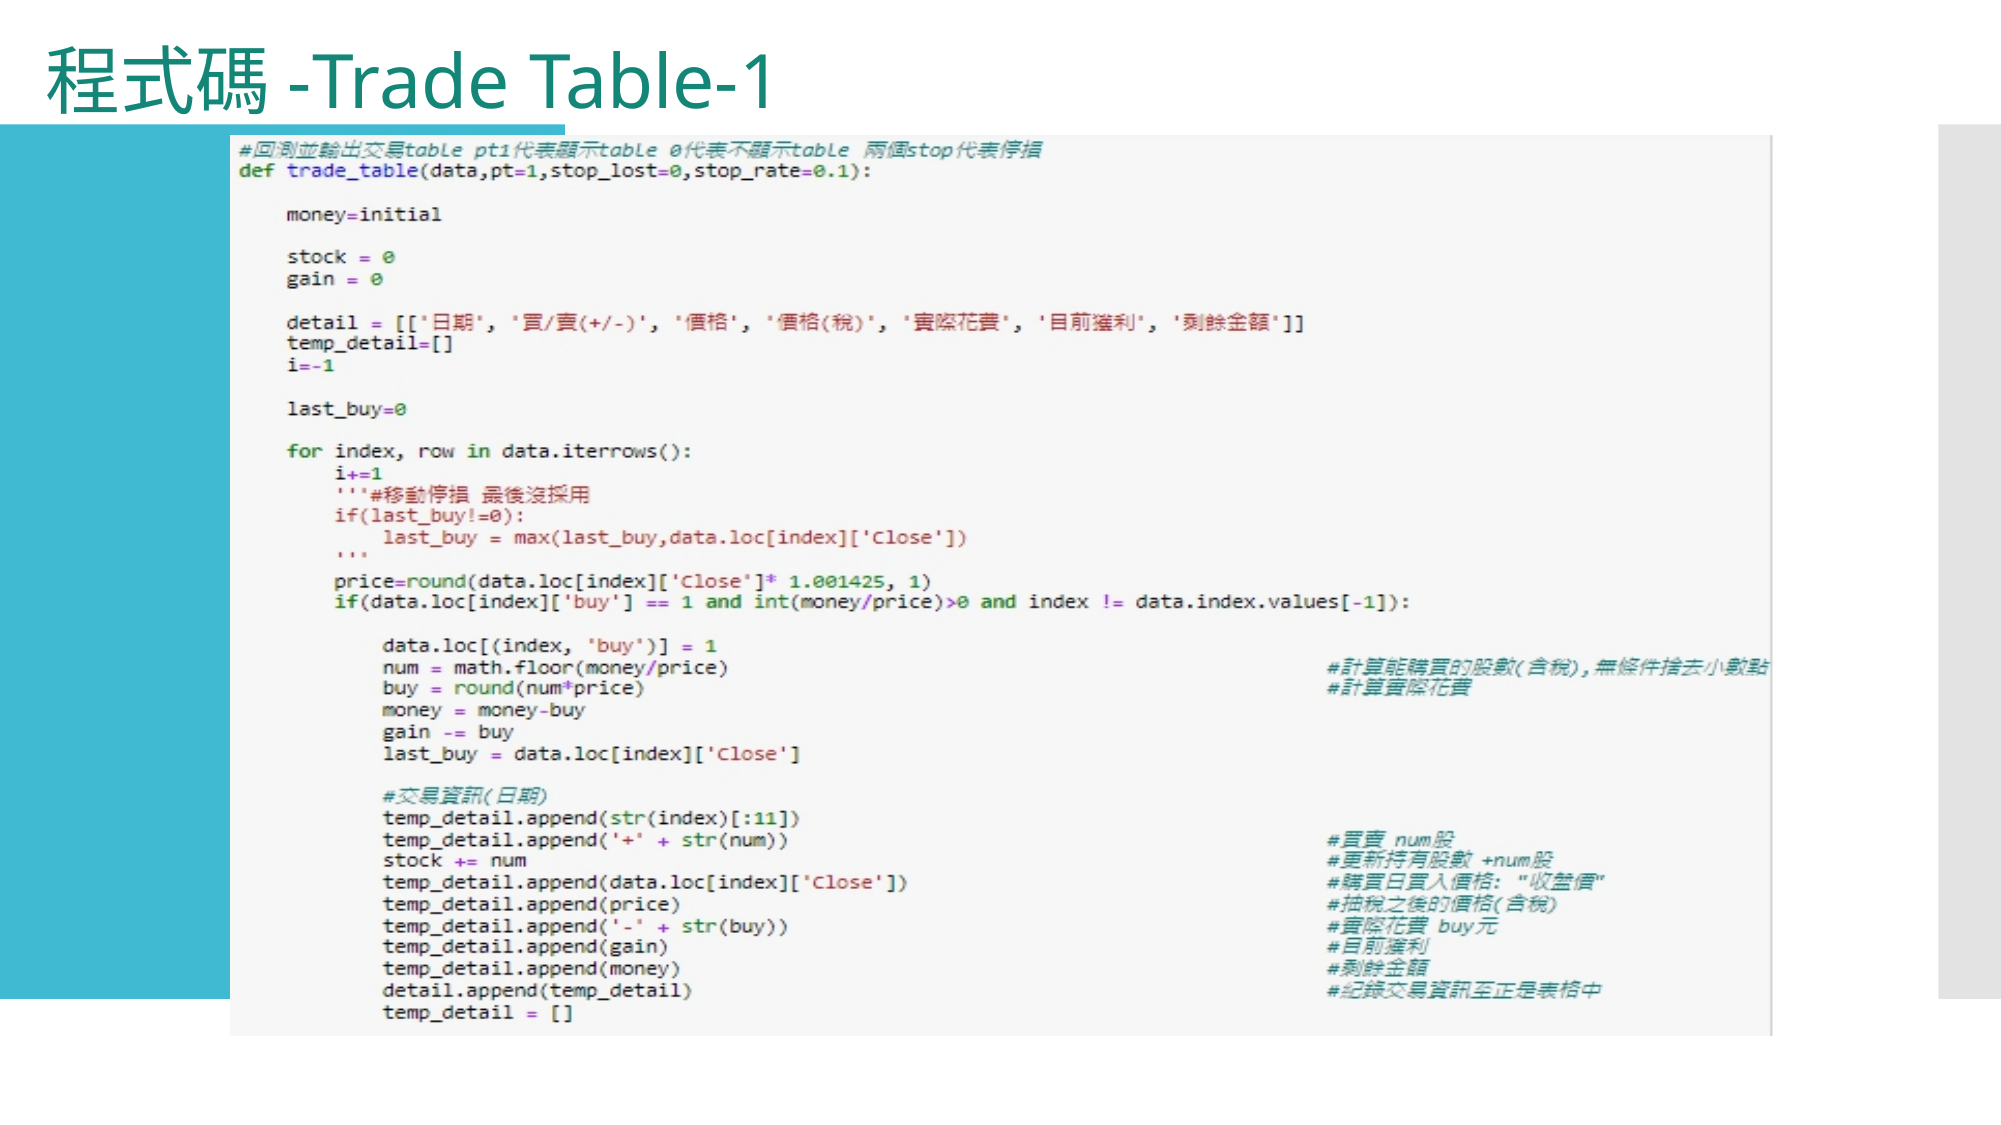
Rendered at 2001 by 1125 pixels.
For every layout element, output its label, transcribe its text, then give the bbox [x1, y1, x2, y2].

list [230, 135, 1775, 1036]
title 程式碼-Trade Table-1 [29, 0, 799, 208]
